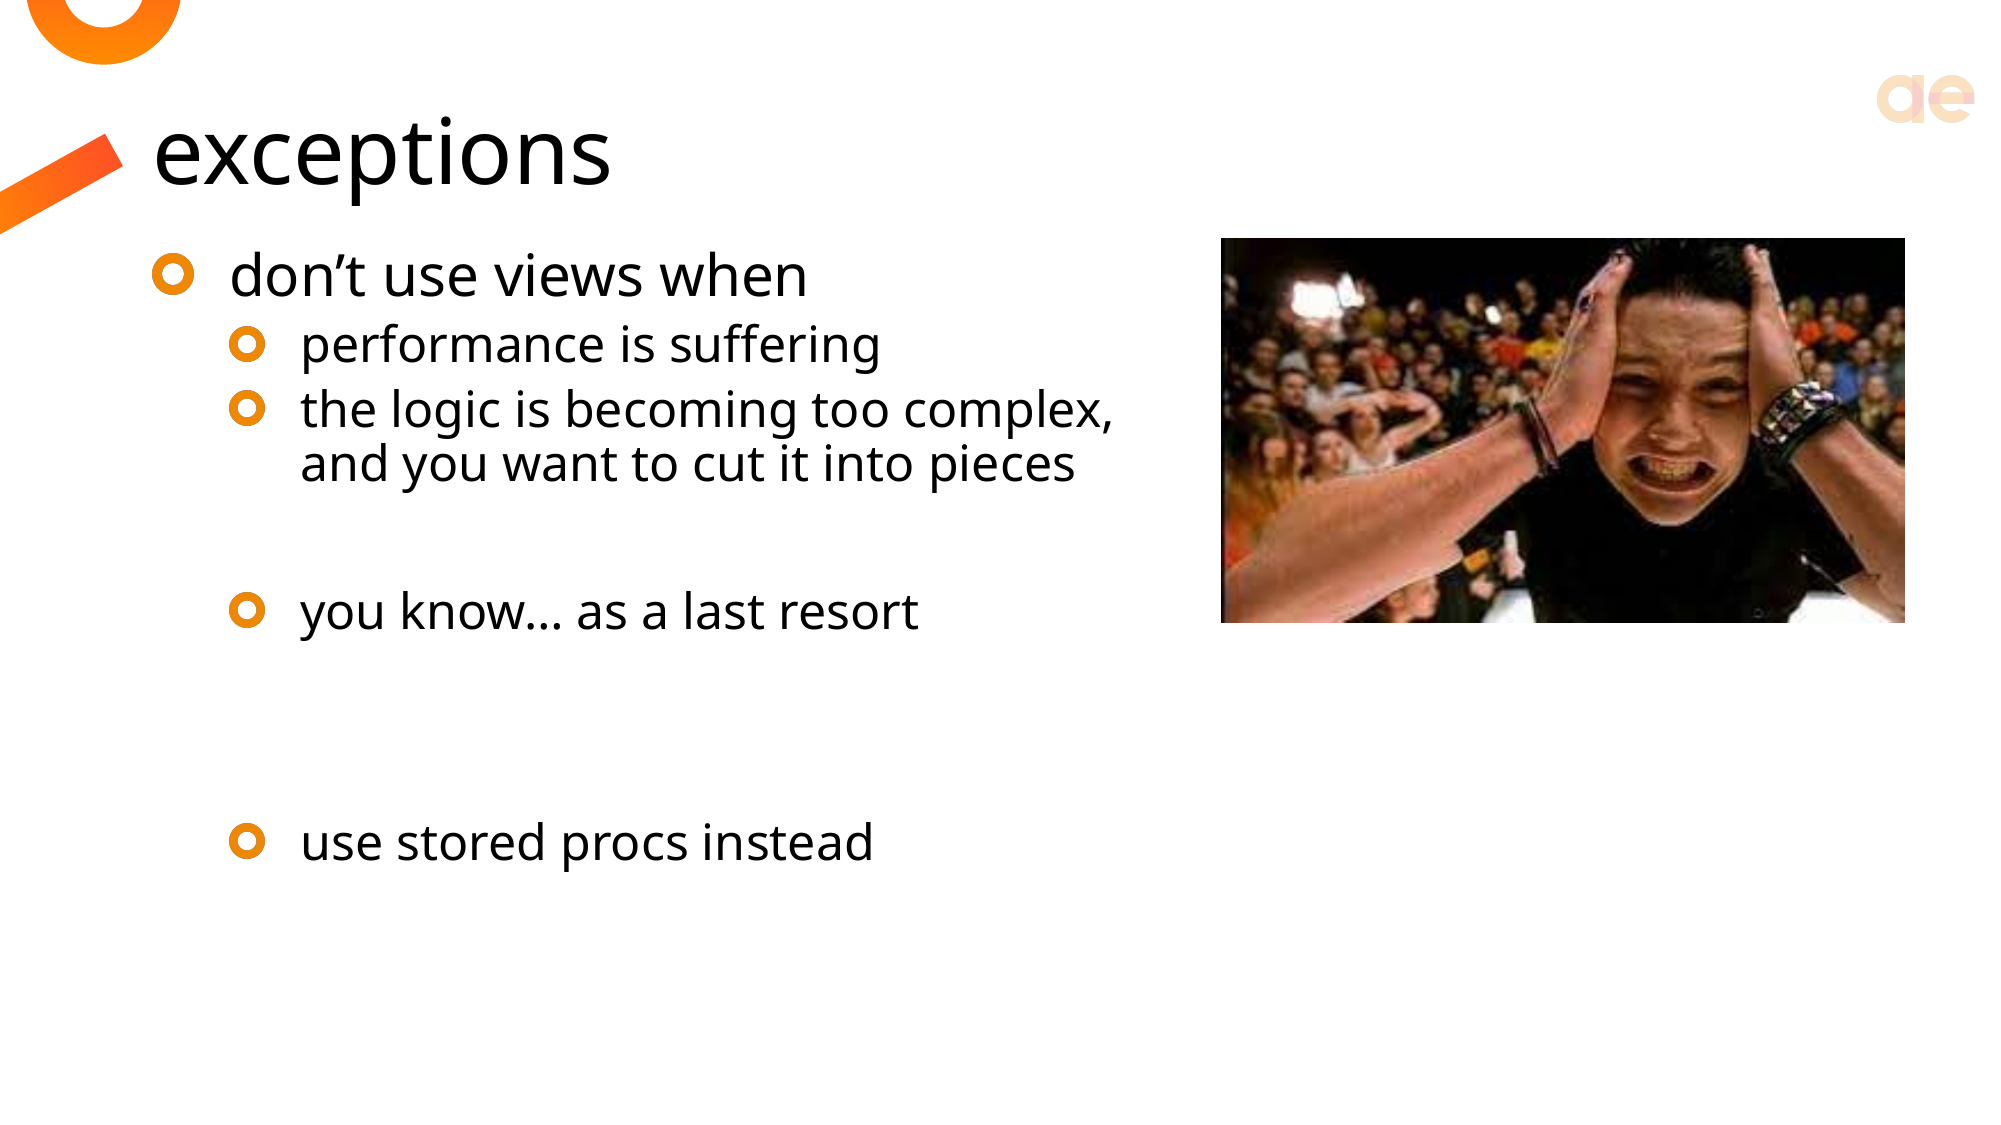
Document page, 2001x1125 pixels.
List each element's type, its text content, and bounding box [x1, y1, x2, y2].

picture [1221, 238, 1905, 623]
list don’t use views when performance is suffering the logic is becoming too complex, and you want to cut it into pieces you know… as a last resort use stored procs instead [137, 238, 1863, 1014]
picture [229, 592, 265, 628]
title exceptions [137, 79, 1863, 212]
picture [229, 390, 265, 426]
picture [1877, 75, 1975, 123]
picture [229, 326, 265, 362]
picture [152, 253, 194, 295]
picture [229, 823, 265, 859]
